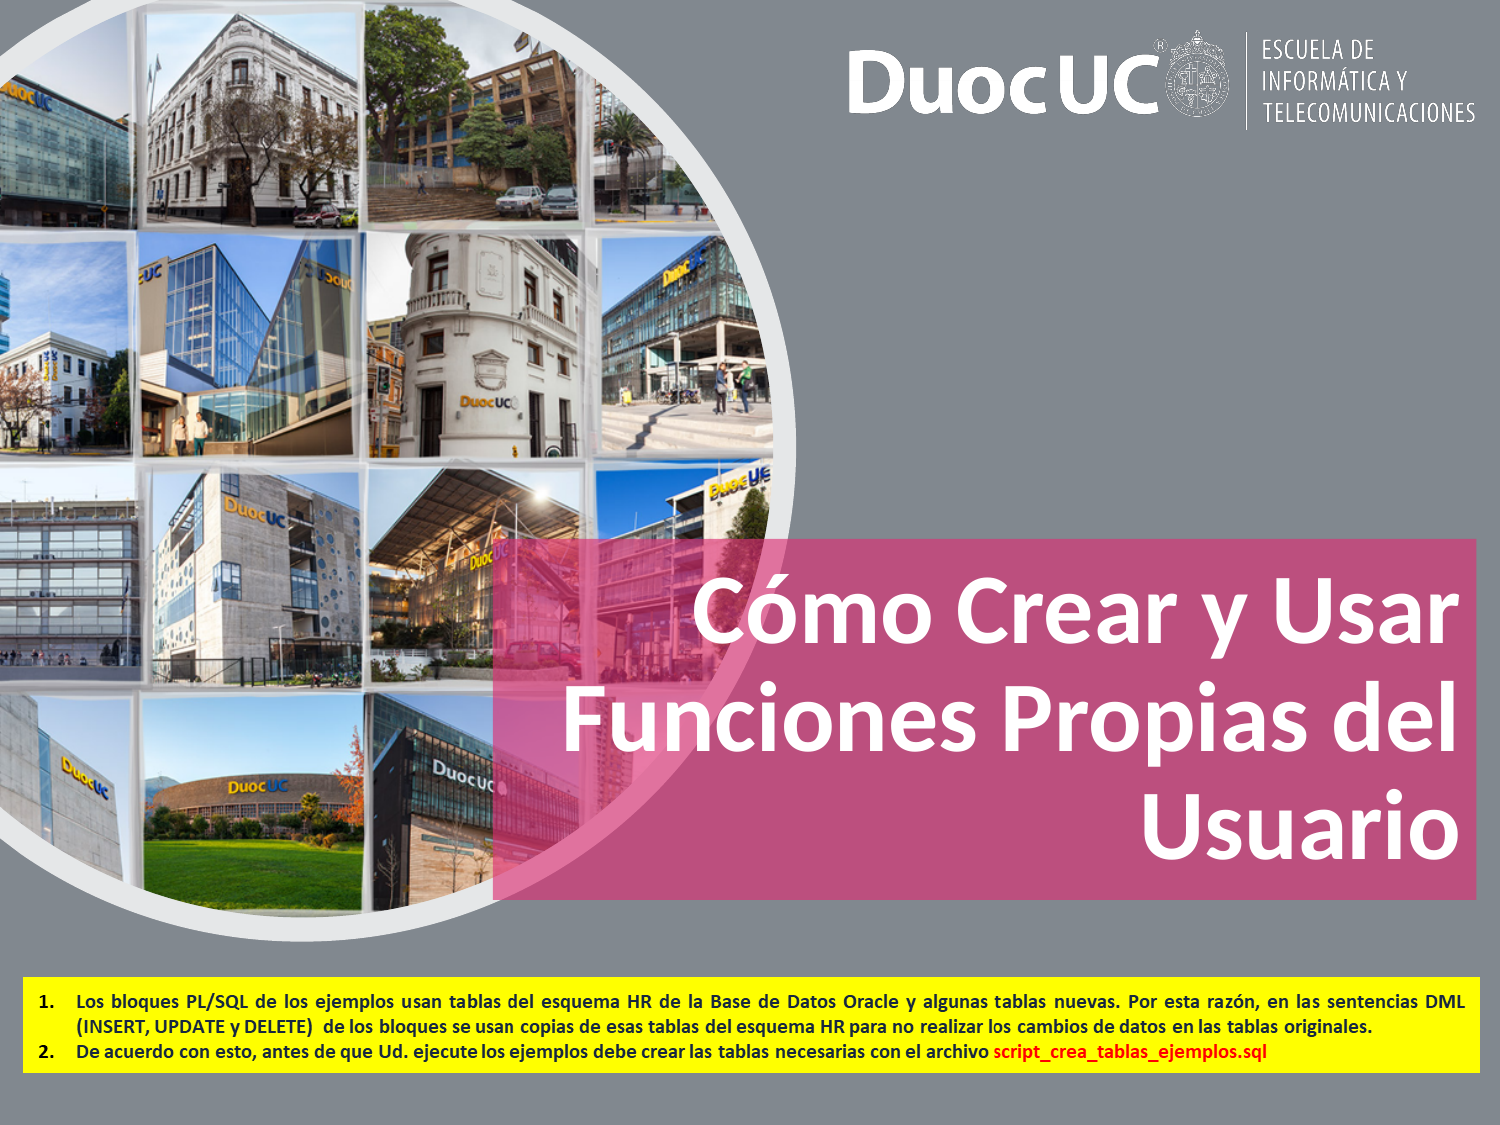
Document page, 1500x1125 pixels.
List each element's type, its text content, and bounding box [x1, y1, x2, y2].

picture [849, 30, 1475, 130]
picture [23, 977, 1481, 1078]
picture [0, 0, 774, 918]
title Cómo Crear y Usar Funciones Propias del Usuario [492, 538, 1477, 900]
